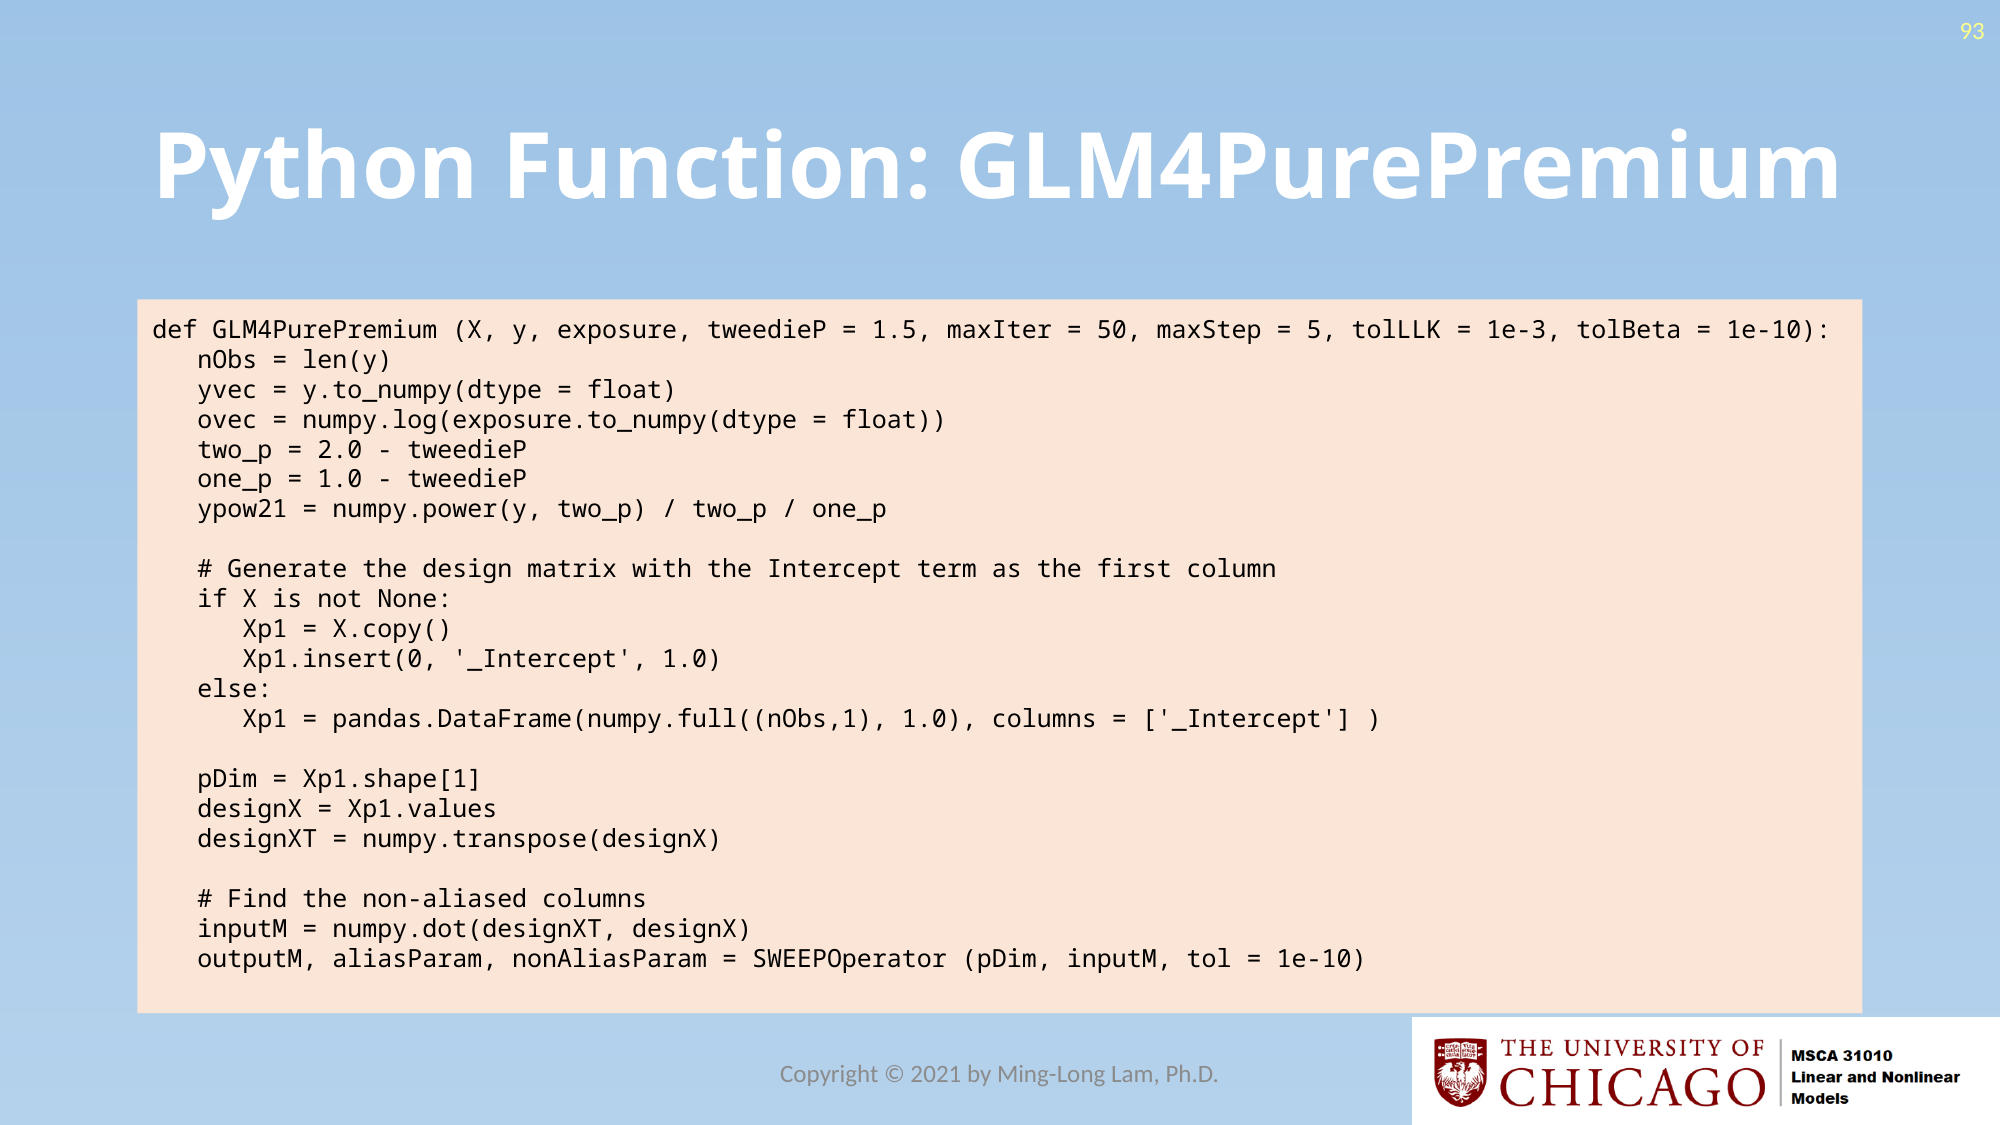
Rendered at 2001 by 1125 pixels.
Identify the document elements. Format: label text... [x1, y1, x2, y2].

title Python Function: GLM4PurePremium [137, 59, 1863, 278]
list def GLM4PurePremium (X, y, exposure, tweedieP = 1.5, maxIter = 50, maxStep = 5, tolLLK = 1e-3, tolBeta = 1e-10): nObs = len(y) yvec = y.to_numpy(dtype = float) ovec = numpy.log(exposure.to_numpy(dtype = float)) two_p = 2.0 - tweedieP one_p = 1.0 - tweedieP ypow21 = numpy.power(y, two_p) / two_p / one_p # Generate the design matrix with the Intercept term as the first column if X is not None: Xp1 = X.copy() Xp1.insert(0, '_Intercept', 1.0) else: Xp1 = pandas.DataFrame(numpy.full((nObs,1), 1.0), columns = ['_Intercept'] ) pDim = Xp1.shape[1] designX = Xp1.values designXT = numpy.transpose(designX) # Find the non-aliased columns inputM = numpy.dot(designXT, designX) outputM, aliasParam, nonAliasParam = SWEEPOperator (pDim, inputM, tol = 1e-10) [137, 299, 1863, 1014]
picture [1412, 1017, 2000, 1125]
footer Copyright © 2021 by Ming-Long Lam, Ph.D. [662, 1042, 1338, 1103]
slide_number 93 [1550, 0, 2000, 60]
